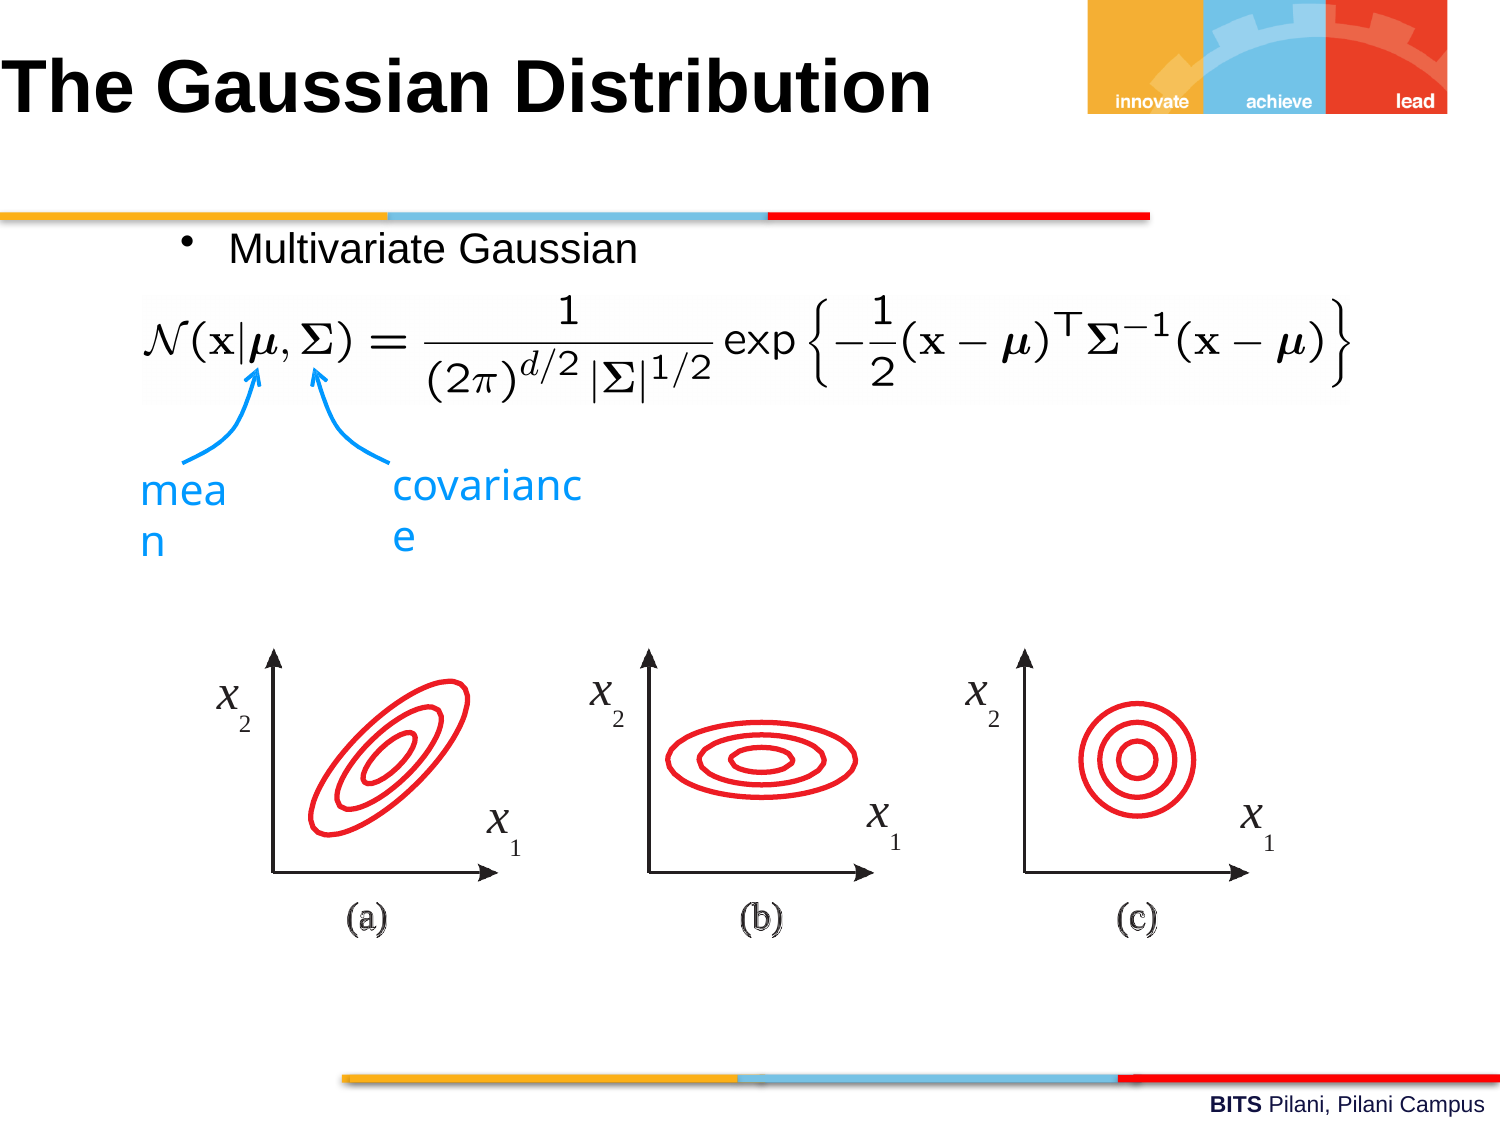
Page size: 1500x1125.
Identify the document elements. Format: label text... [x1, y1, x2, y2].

text_box covariance [390, 455, 604, 560]
text_box (b) [737, 890, 786, 937]
text_box x 1 [502, 794, 524, 862]
text_box mean [137, 460, 243, 565]
text_box [740, 902, 783, 938]
text_box x 1 [880, 788, 904, 856]
text_box (a) [344, 890, 390, 937]
text_box x 2 [963, 666, 1003, 733]
text_box [310, 367, 391, 466]
text_box [142, 295, 1350, 405]
text_box x 2 [588, 666, 627, 733]
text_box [639, 646, 875, 882]
text_box x 1 [1254, 789, 1278, 857]
text_box [347, 902, 387, 938]
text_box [1015, 646, 1251, 882]
text_box Multivariate Gaussian [178, 219, 642, 273]
picture [1087, 0, 1448, 114]
text_box x 2 [215, 670, 254, 738]
text_box [1117, 902, 1158, 938]
title The Gaussian Distribution [0, 0, 937, 177]
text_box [263, 646, 499, 882]
text_box (c) [1114, 890, 1161, 937]
text_box [181, 367, 262, 466]
